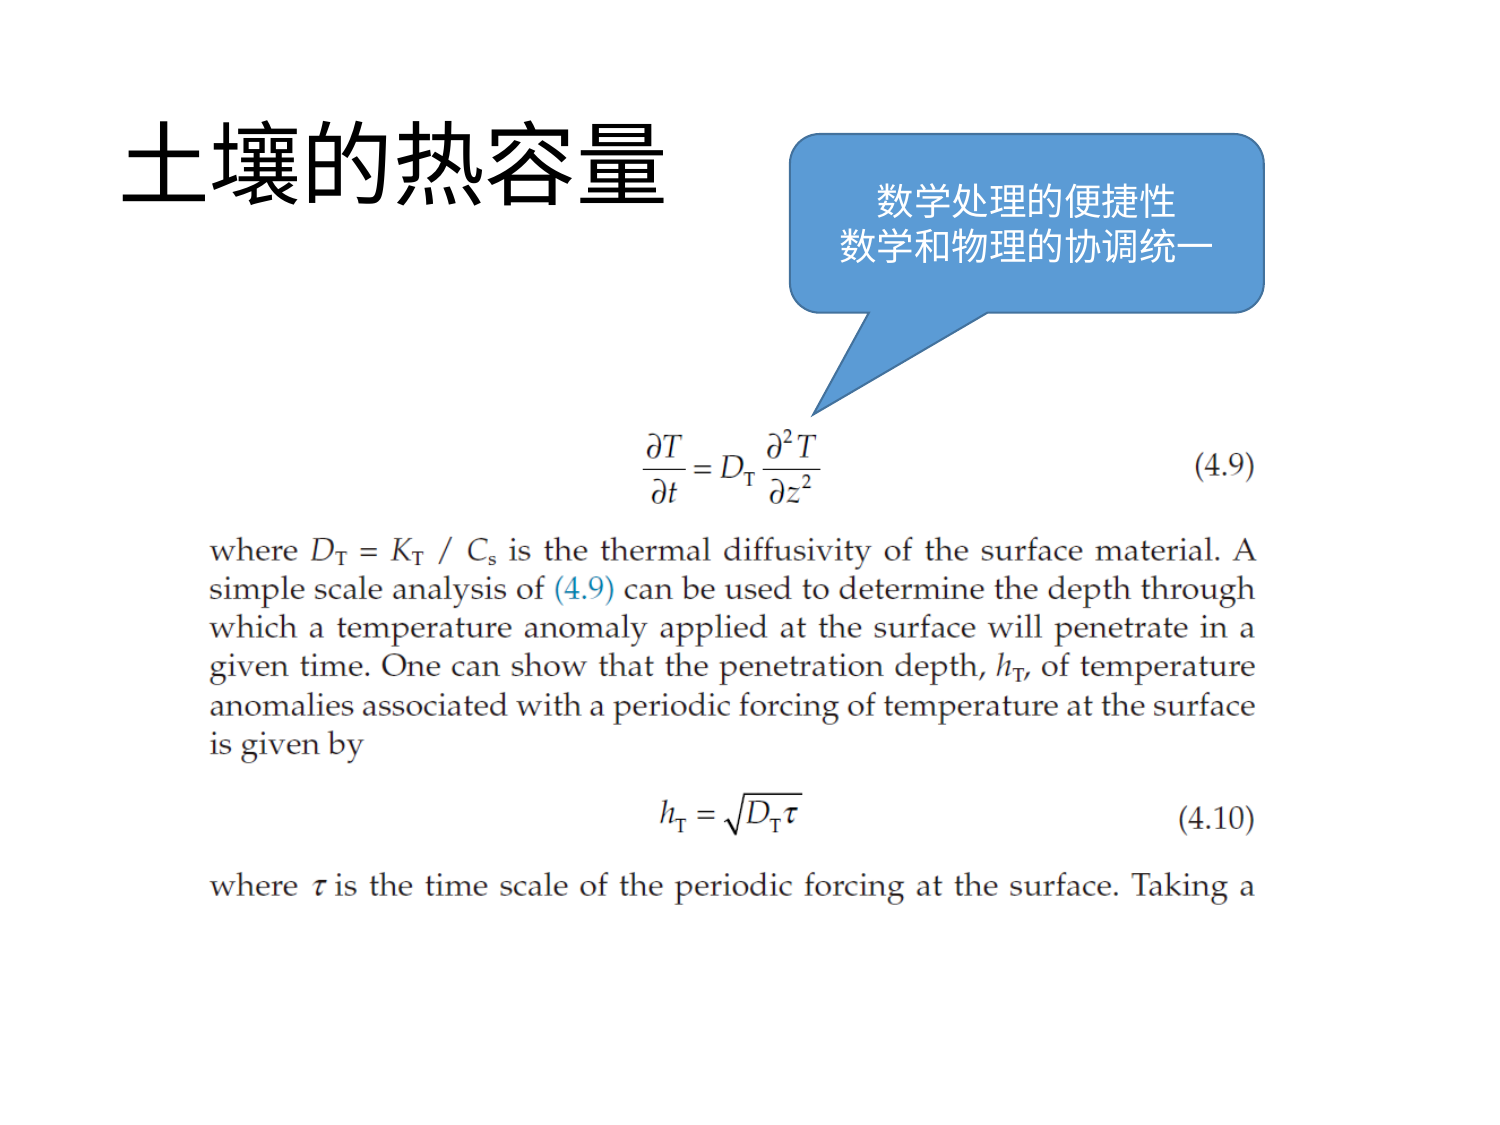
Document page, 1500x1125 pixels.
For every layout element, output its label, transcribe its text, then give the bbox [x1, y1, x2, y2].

title 土壤的热容量 [103, 59, 1397, 278]
text_box 数学处理的便捷性 数学和物理的协调统一 [788, 132, 1265, 410]
picture [196, 410, 1272, 905]
